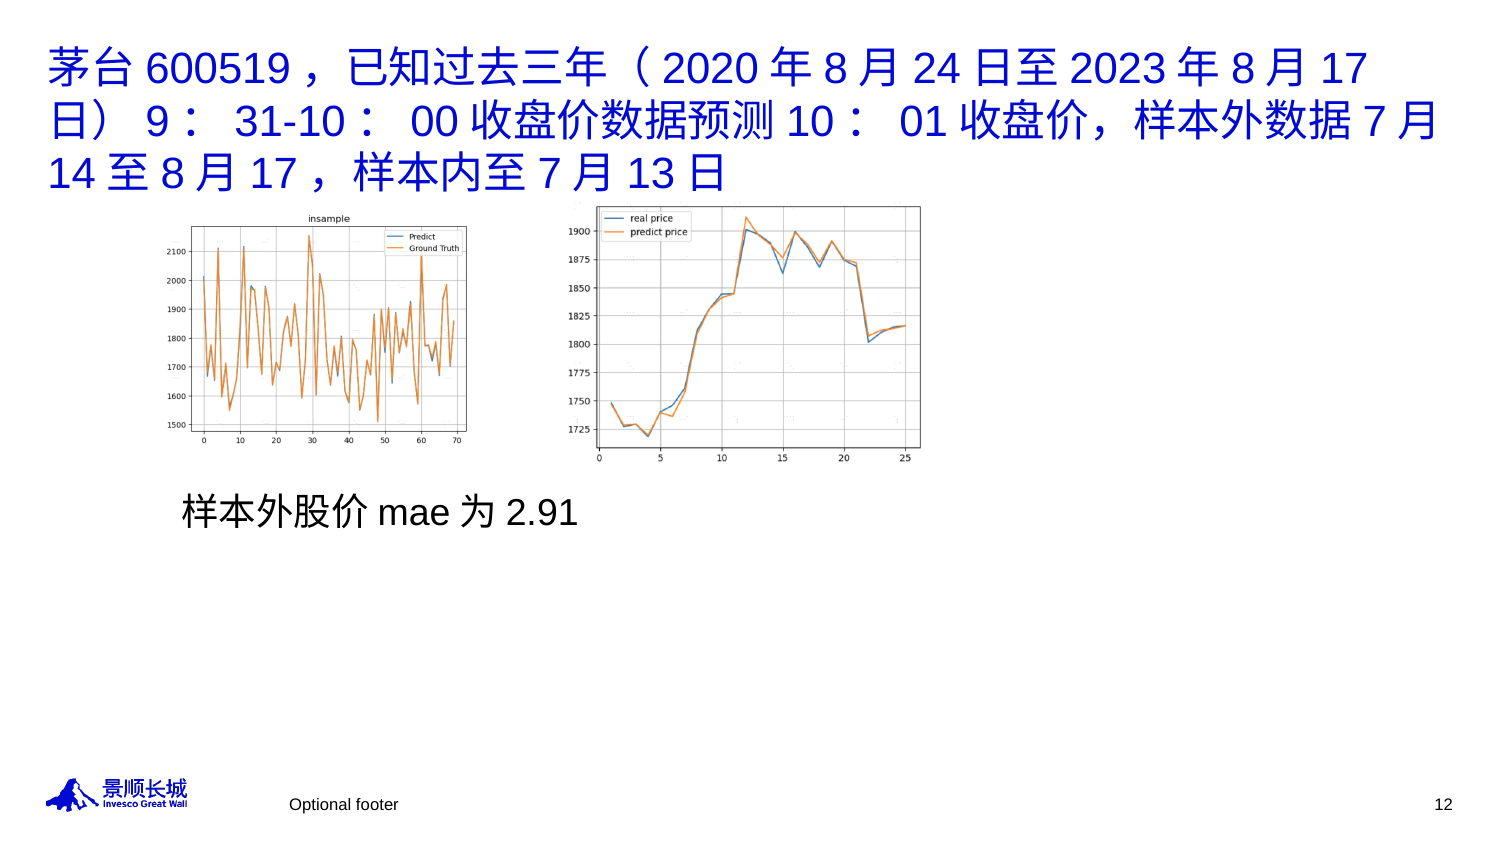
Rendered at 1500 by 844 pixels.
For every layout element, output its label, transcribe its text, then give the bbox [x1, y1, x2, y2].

footer Optional footer [289, 792, 1258, 815]
title 茅台600519，已知过去三年（2020年8月24日至2023年8月17日）9：31-10：00收盘价数据预测10：01收盘价，样本外数据7月14至8月17，样本内至7月13日 [47, 39, 1454, 148]
picture [161, 209, 471, 449]
picture [46, 778, 187, 812]
picture [542, 198, 929, 467]
text_box 样本外股价mae为2.91 [181, 487, 1020, 533]
slide_number 12 [1394, 792, 1453, 815]
